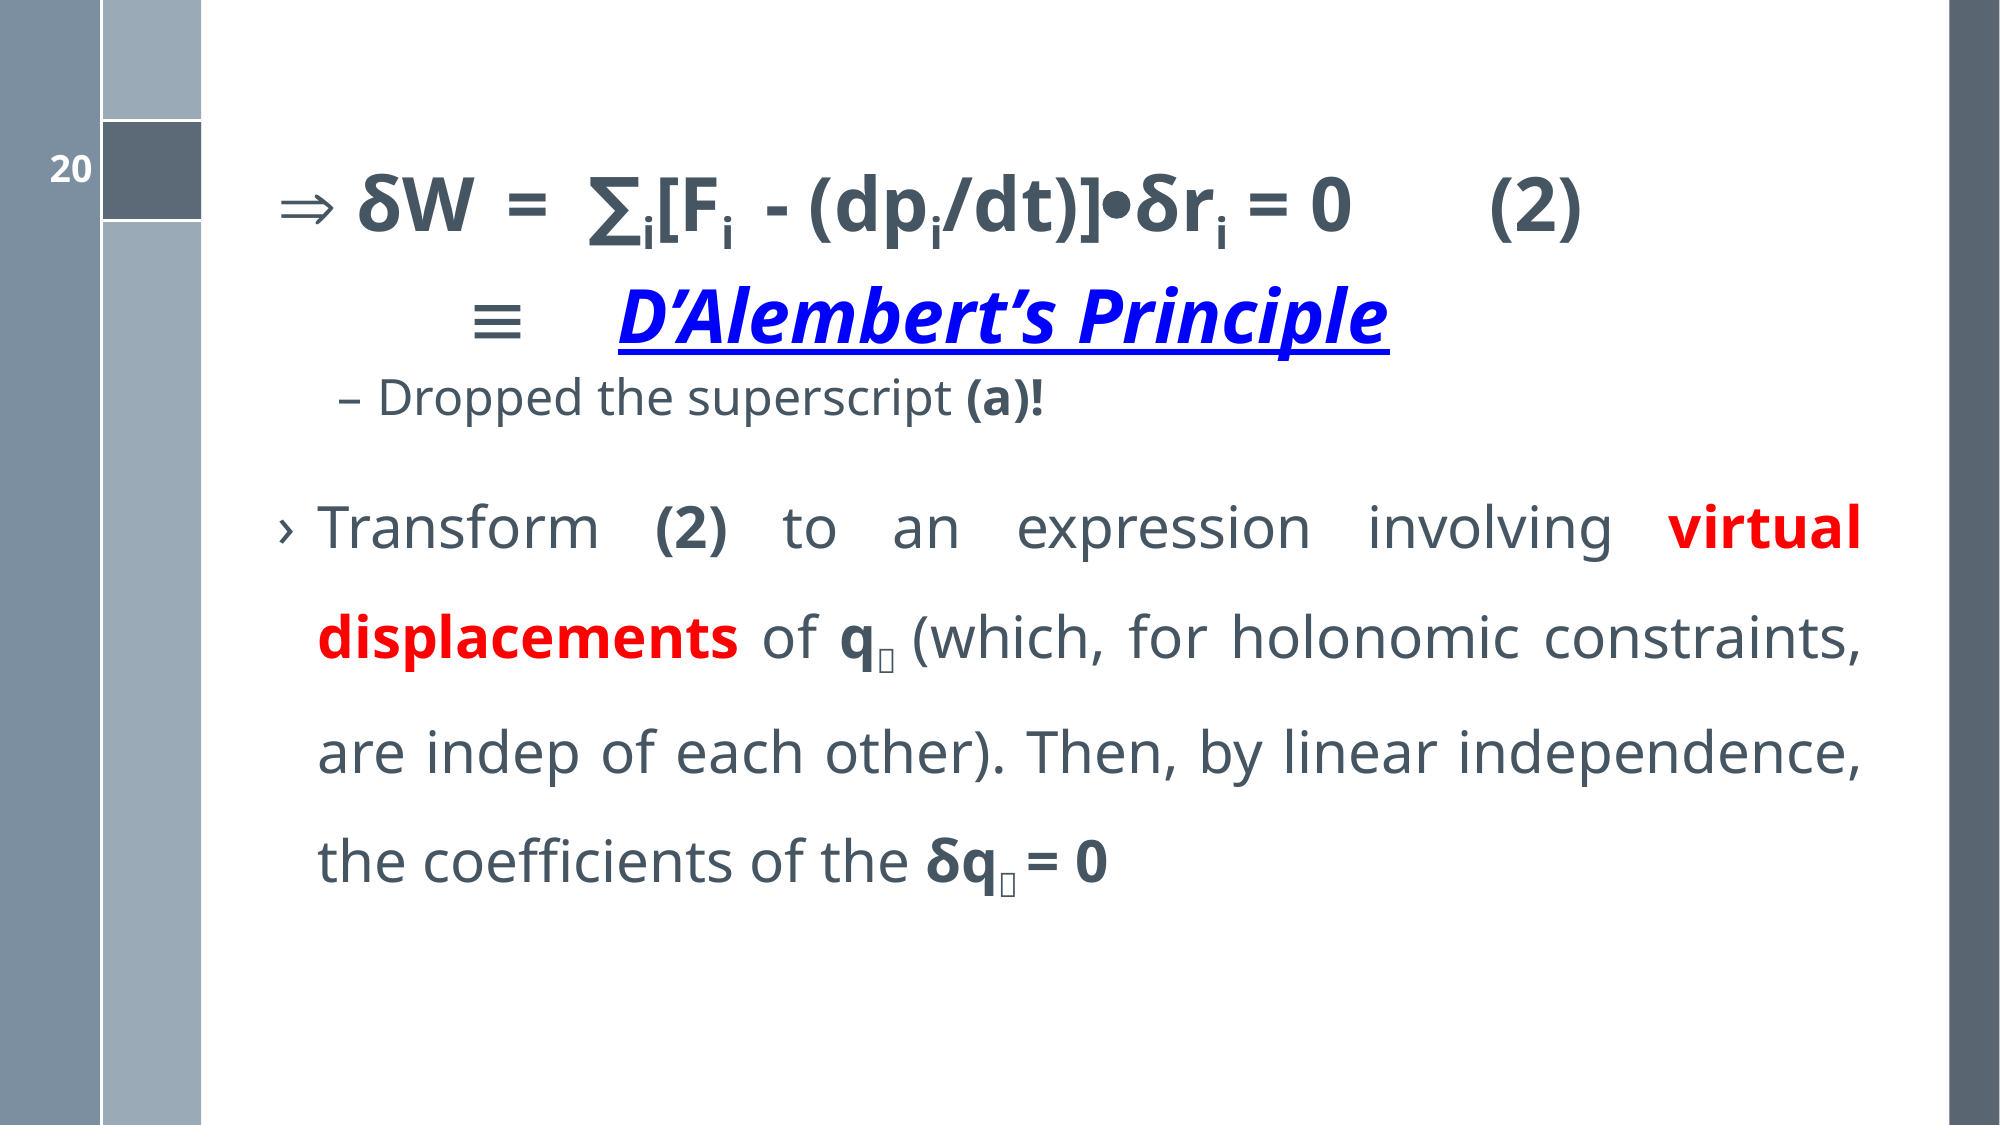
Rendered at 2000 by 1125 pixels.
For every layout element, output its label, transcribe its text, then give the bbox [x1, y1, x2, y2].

list  δW = ∑i[Fi - (dpi/dt)]δri = 0 (2)  D’Alembert’s Principle Dropped the superscript (a)! Transform (2) to an expression involving virtual displacements of q (which, for holonomic constraints, are indep of each other). Then, by linear independence, the coefficients of the δq = 0 [261, 149, 1879, 1023]
